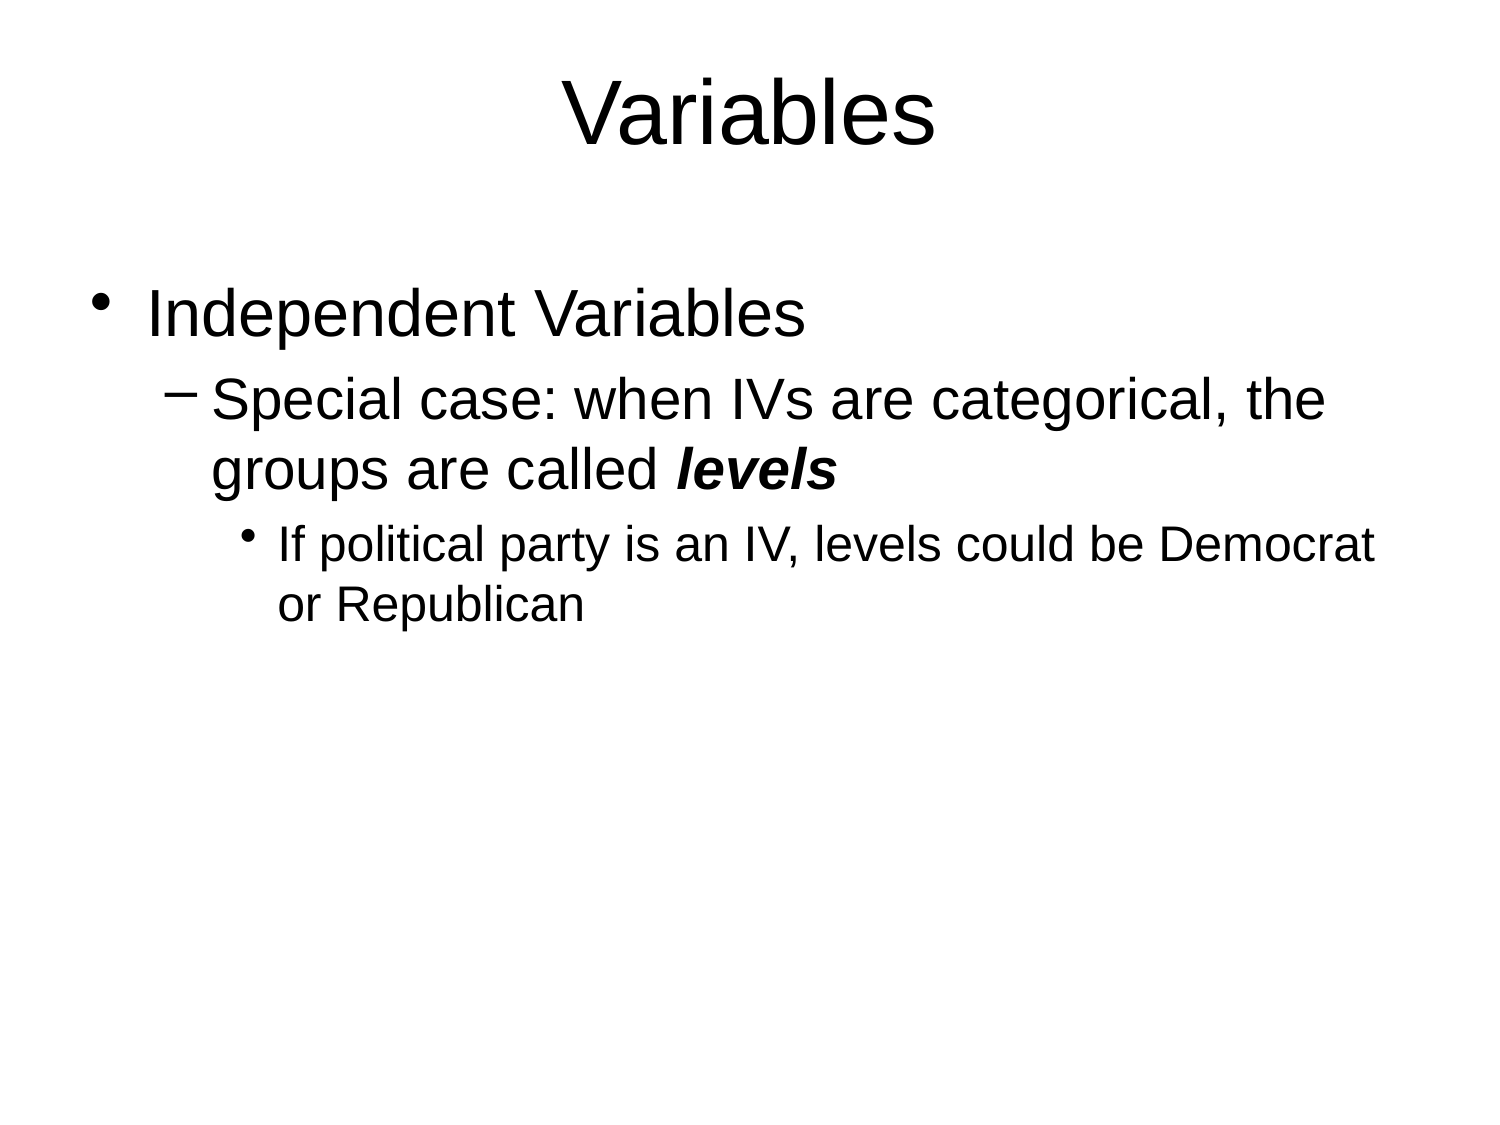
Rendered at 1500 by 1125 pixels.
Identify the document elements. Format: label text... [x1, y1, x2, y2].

title Variables [75, 45, 1425, 233]
list Independent Variables Special case: when IVs are categorical, the groups are called levels If political party is an IV, levels could be Democrat or Republican [75, 262, 1425, 1005]
